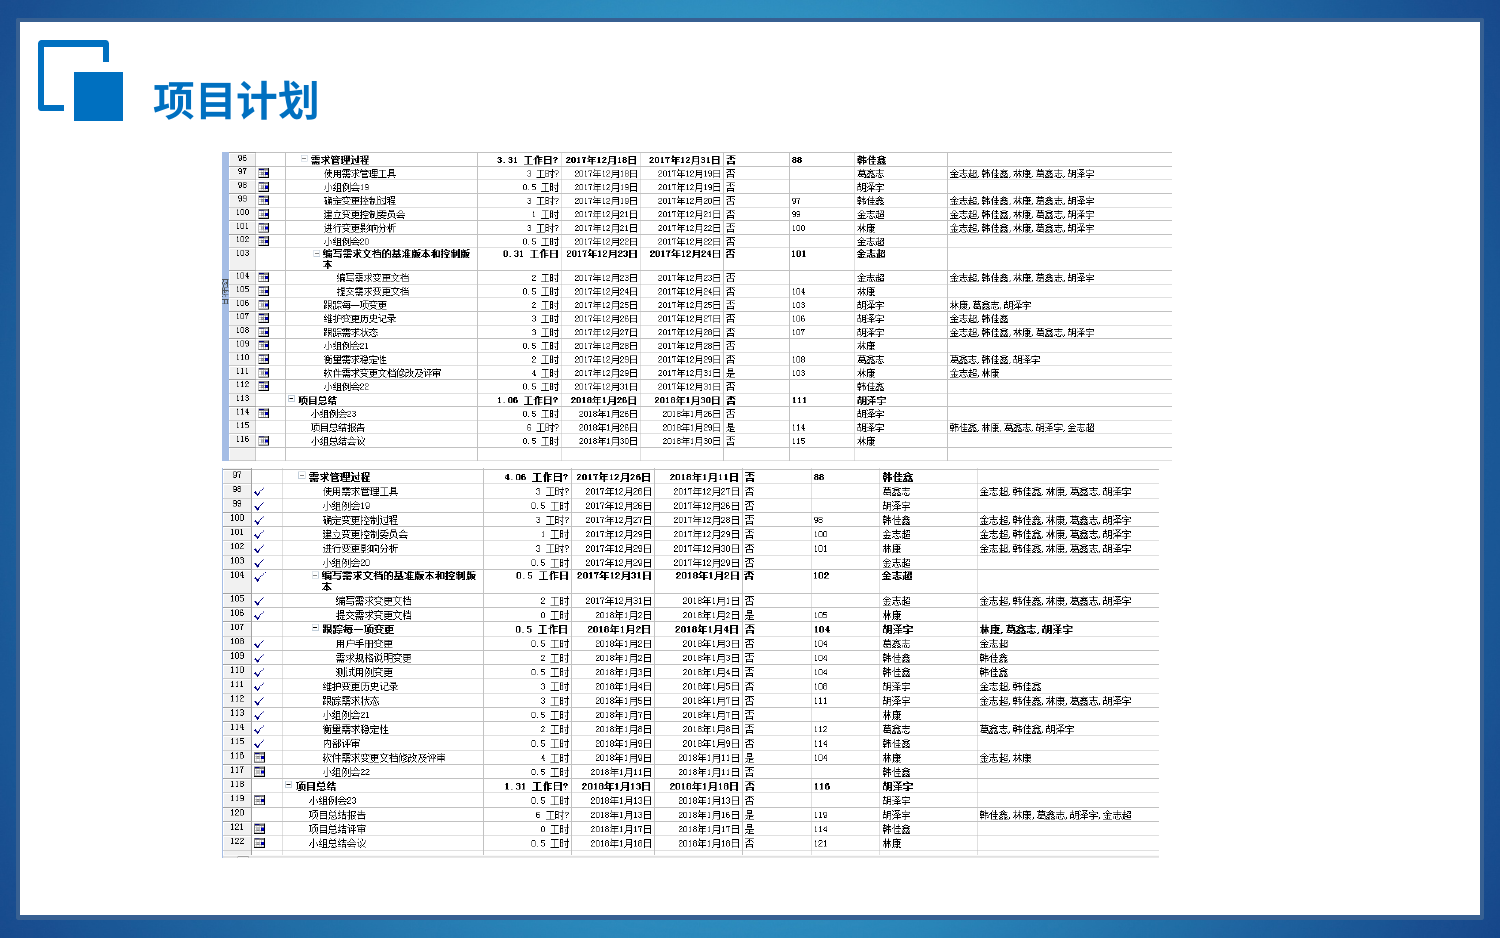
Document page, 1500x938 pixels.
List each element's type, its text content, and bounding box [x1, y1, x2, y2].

picture [0, 0, 1500, 938]
text_box 项目计划 [138, 67, 336, 132]
text_box [39, 41, 108, 110]
text_box [16, 18, 1484, 920]
text_box [67, 65, 130, 128]
